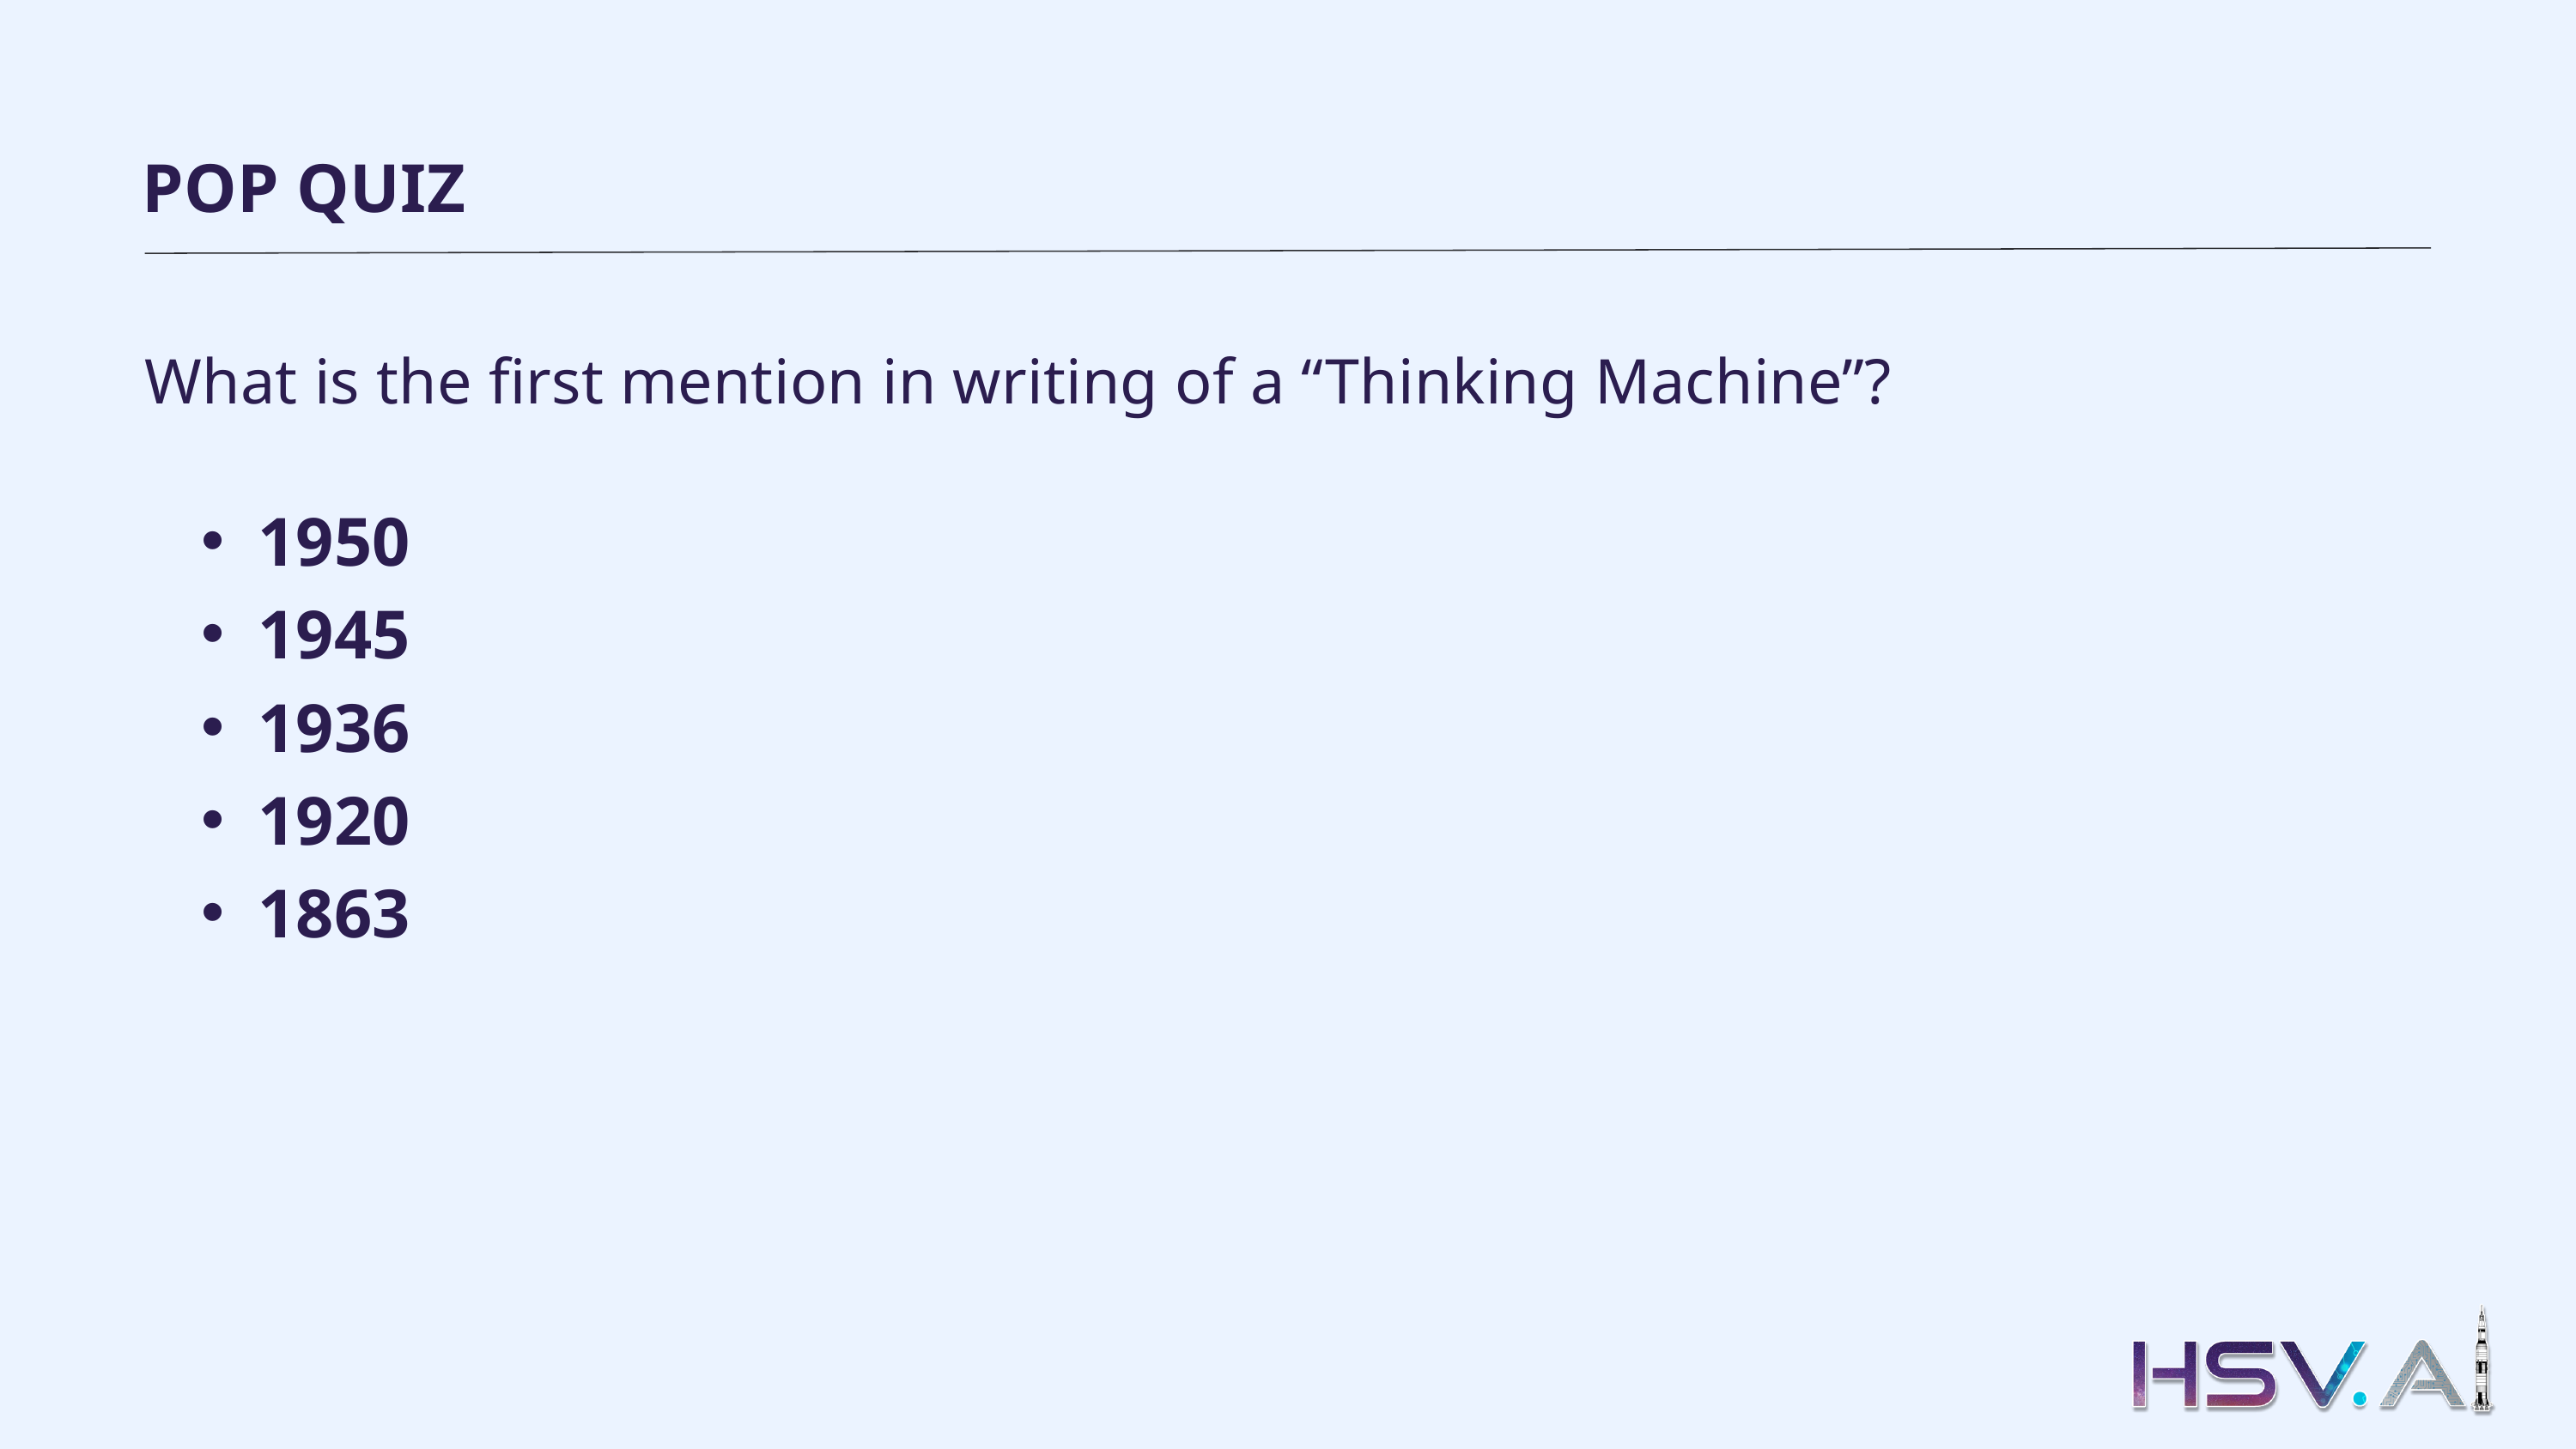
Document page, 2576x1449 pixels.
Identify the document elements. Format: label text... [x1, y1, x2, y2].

text_box What is the first mention in writing of a “Thinking Machine”? [144, 336, 2397, 416]
text_box [2111, 1303, 2523, 1419]
text_box 1950 1945 1936 1920 1863 [144, 486, 818, 1045]
text_box POP QUIZ [142, 132, 2428, 226]
